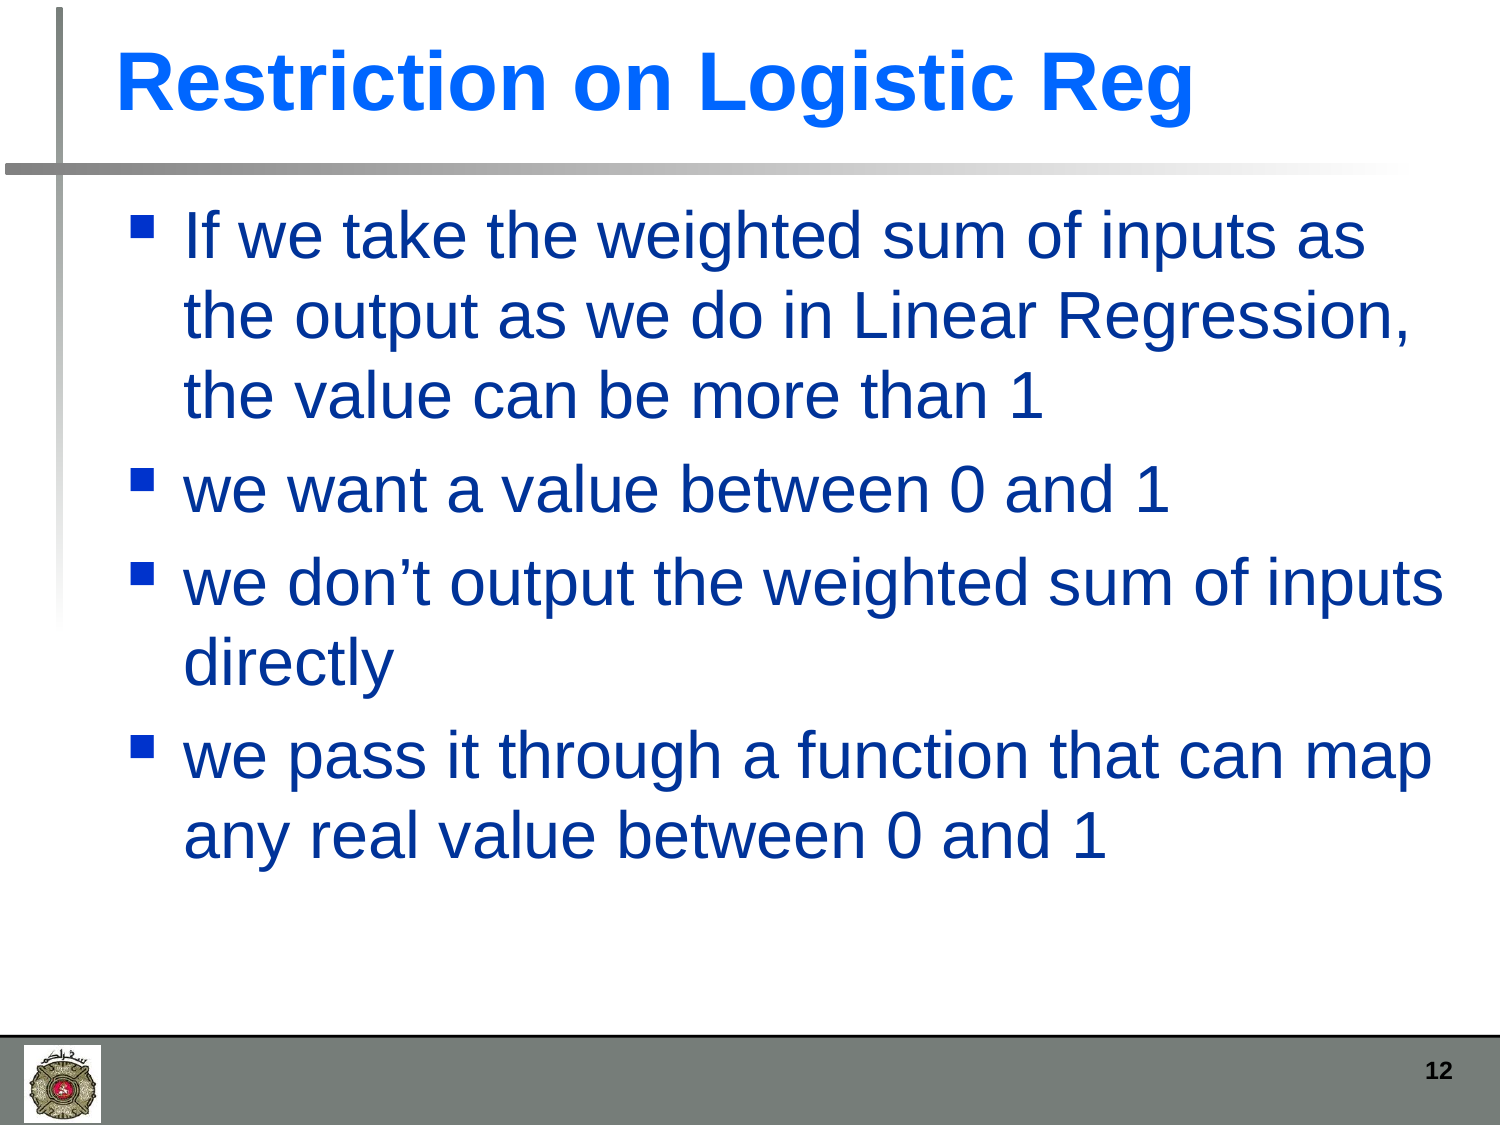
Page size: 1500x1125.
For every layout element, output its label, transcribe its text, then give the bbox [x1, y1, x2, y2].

list If we take the weighted sum of inputs as the output as we do in Linear Regression, the value can be more than 1 we want a value between 0 and 1 we don’t output the weighted sum of inputs directly we pass it through a function that can map any real value between 0 and 1 [112, 184, 1469, 1024]
title Restriction on Logistic Reg [100, 18, 1459, 135]
picture [24, 1045, 101, 1123]
